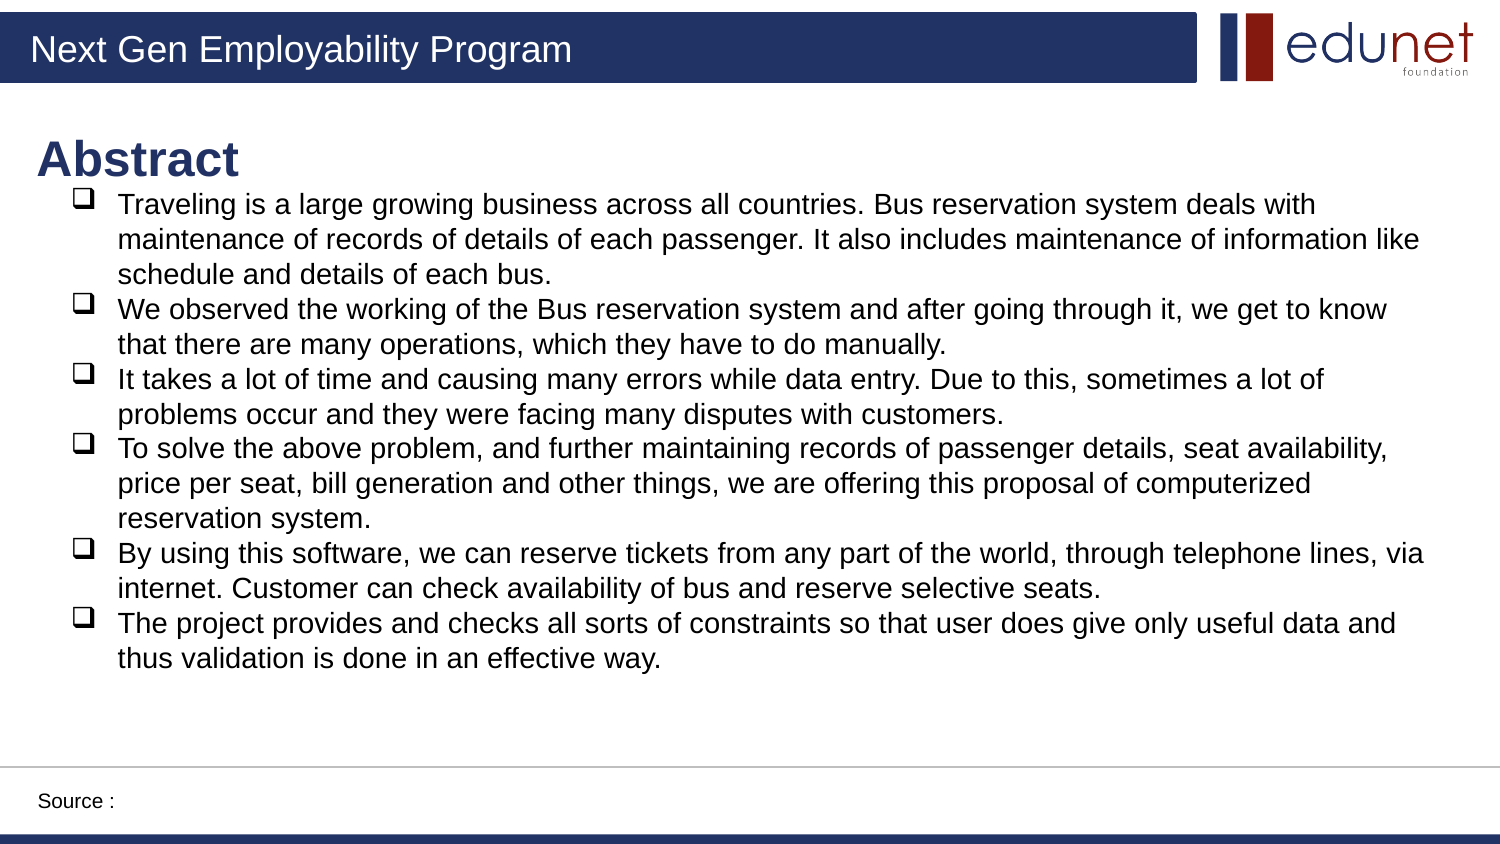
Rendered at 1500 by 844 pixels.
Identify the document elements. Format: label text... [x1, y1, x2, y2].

title Abstract [21, 111, 504, 165]
picture [1279, 14, 1482, 83]
text_box Traveling is a large growing business across all countries. Bus reservation system deals with maintenance of records of details of each passenger. It also includes maintenance of information like schedule and details of each bus. We observed the working of the Bus reservation system and after going through it, we get to know that there are many operations, which they have to do manually. It takes a lot of time and causing many errors while data entry. Due to this, sometimes a lot of problems occur and they were facing many disputes with customers. To solve the above problem, and further maintaining records of passenger details, seat availability, price per seat, bill generation and other things, we are offering this proposal of computerized reservation system. By using this software, we can reserve tickets from any part of the world, through telephone lines, via internet. Customer can check availability of bus and reserve selective seats. The project provides and checks all sorts of constraints so that user does give only useful data and thus validation is done in an effective way. [55, 177, 1444, 728]
text_box Source : [22, 776, 139, 826]
